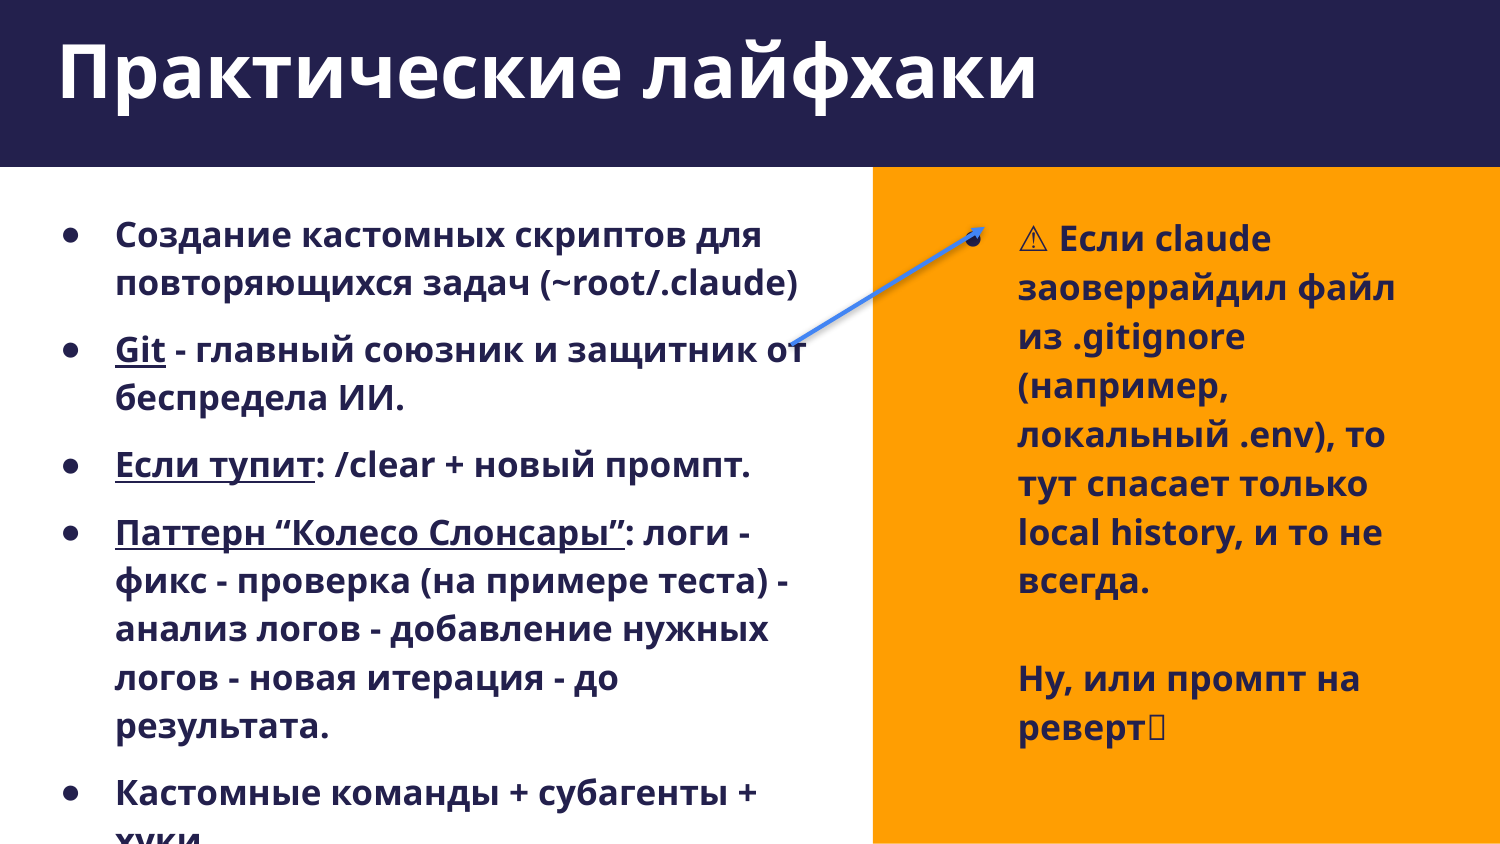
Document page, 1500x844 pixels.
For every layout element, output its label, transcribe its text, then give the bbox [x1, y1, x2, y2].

text_box ⚠️ Если claude заоверрайдил файл из .gitignore (например, локальный .env), то тут спасает только local history, и то не всегда. Ну, или промпт на реверт🙂 [927, 194, 1466, 779]
text_box [791, 226, 985, 345]
list Создание кастомных скриптов для повторяющихся задач (~root/.claude) Git - главный союзник и защитник от беспредела ИИ. Если тупит: /clear + новый промпт. Паттерн “Колесо Слонсары”: логи - фикс - проверка (на примере теста) - анализ логов - добавление нужных логов - новая итерация - до результата. Кастомные команды + субагенты + хуки. [25, 190, 853, 821]
text_box Практические лайфхаки [41, 8, 1193, 129]
text_box Текст [769, 173, 1469, 240]
